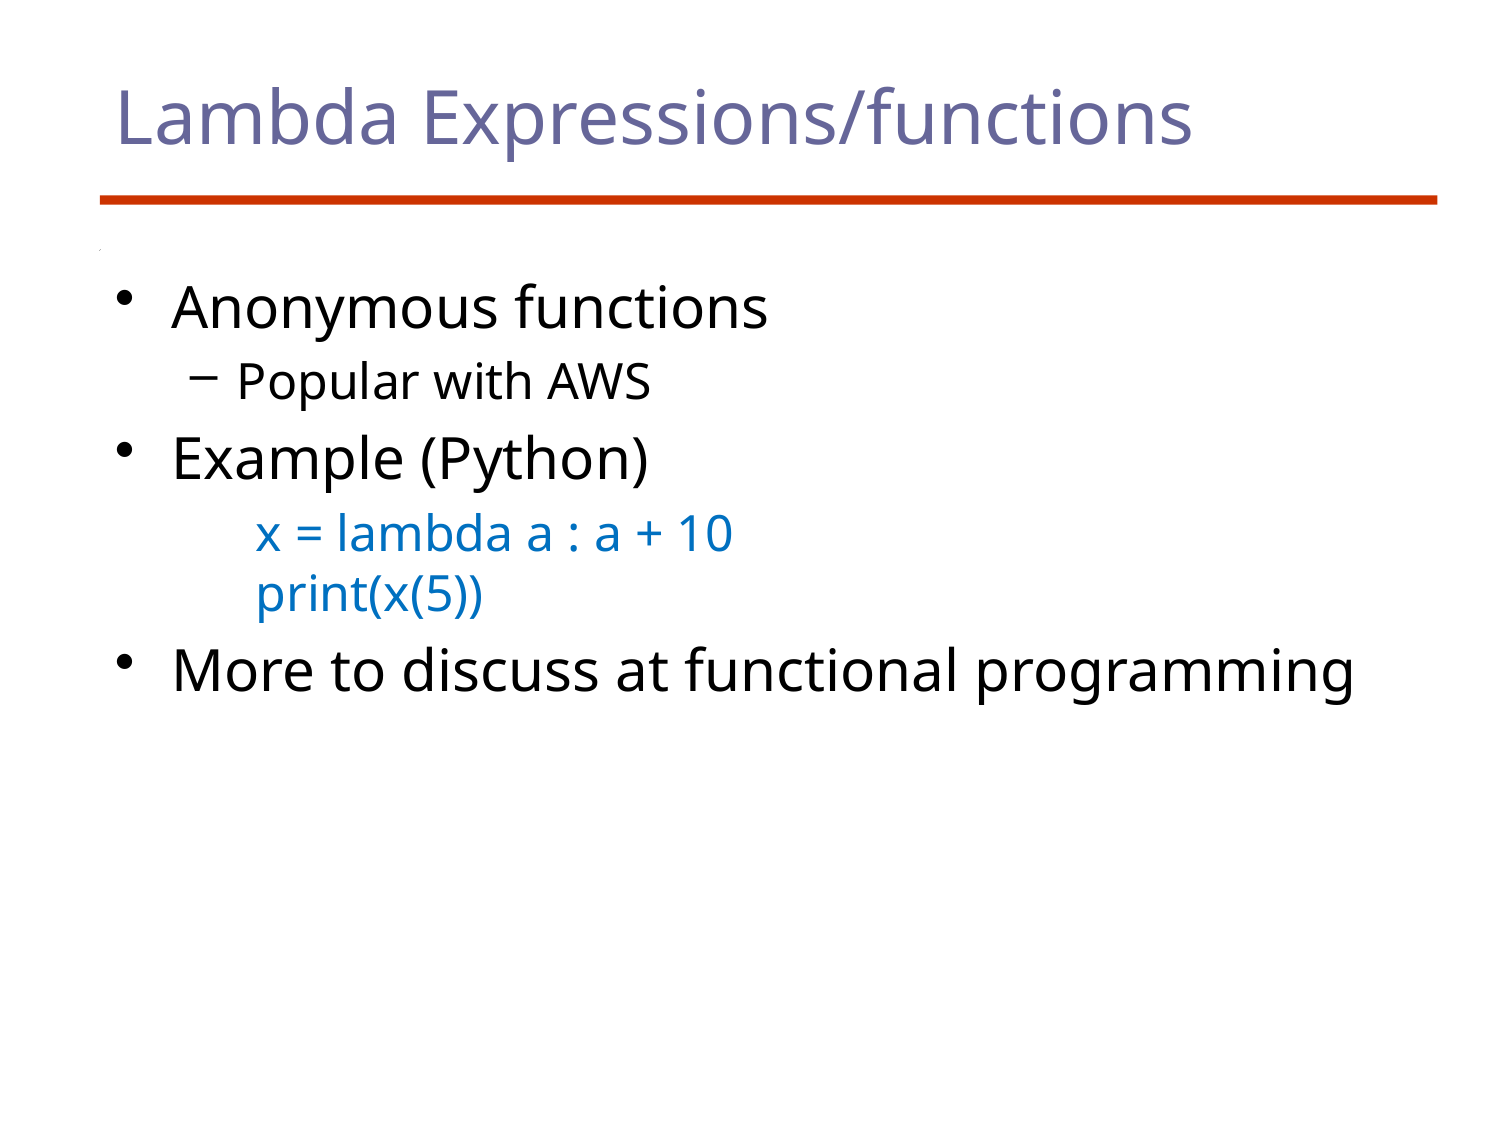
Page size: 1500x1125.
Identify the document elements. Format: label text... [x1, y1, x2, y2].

list Anonymous functions Popular with AWS Example (Python) x = lambda a : a + 10 print(x(5)) More to discuss at functional programming [99, 262, 1438, 1013]
title Lambda Expressions/functions [99, 62, 1438, 250]
